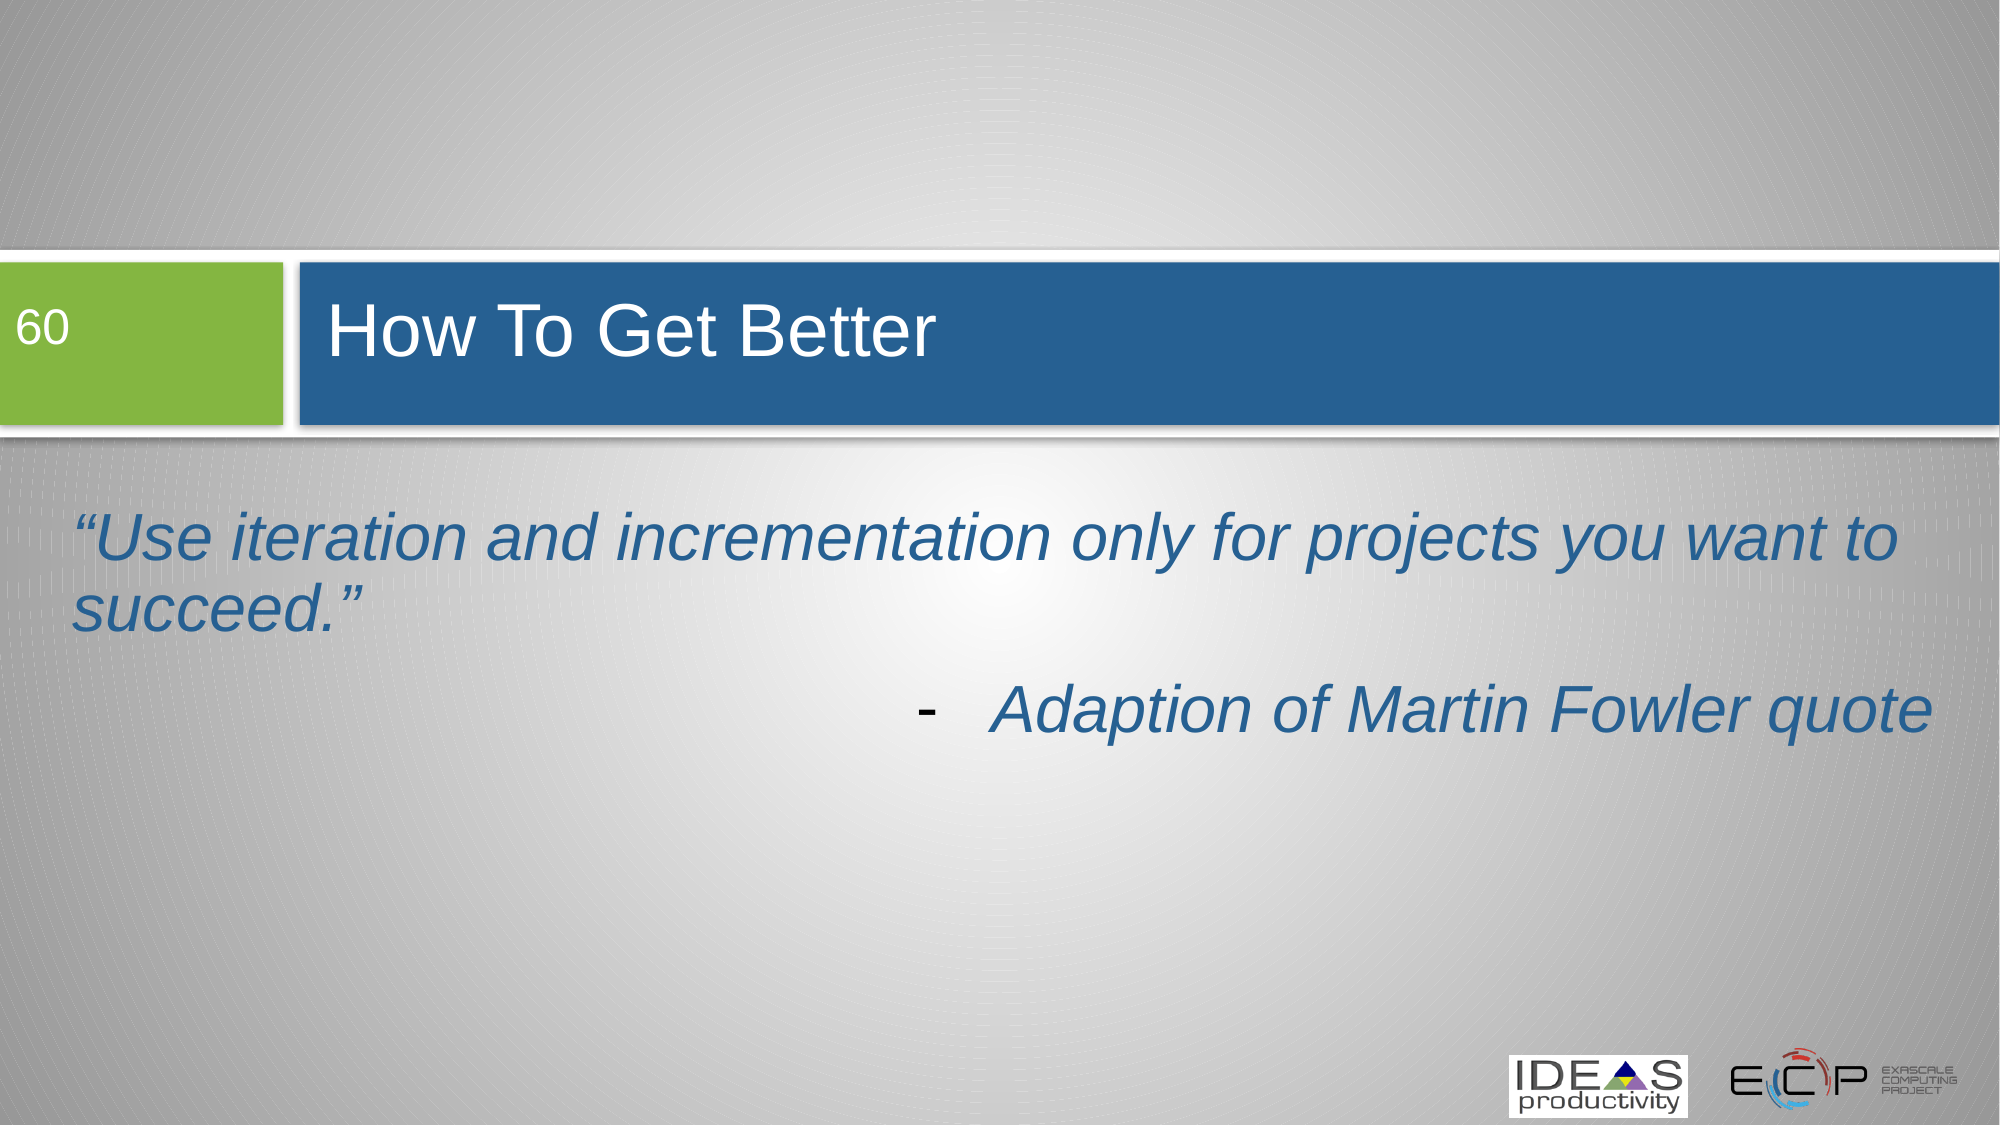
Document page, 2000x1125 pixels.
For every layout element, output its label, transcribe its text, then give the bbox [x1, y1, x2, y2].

slide_number 60 [0, 287, 284, 403]
picture [1509, 1055, 1688, 1118]
list “Use iteration and incrementation only for projects you want to succeed.” Adaption of Martin Fowler quote [57, 494, 1951, 740]
title How To Get Better [311, 287, 1854, 381]
picture [1731, 1048, 1957, 1110]
